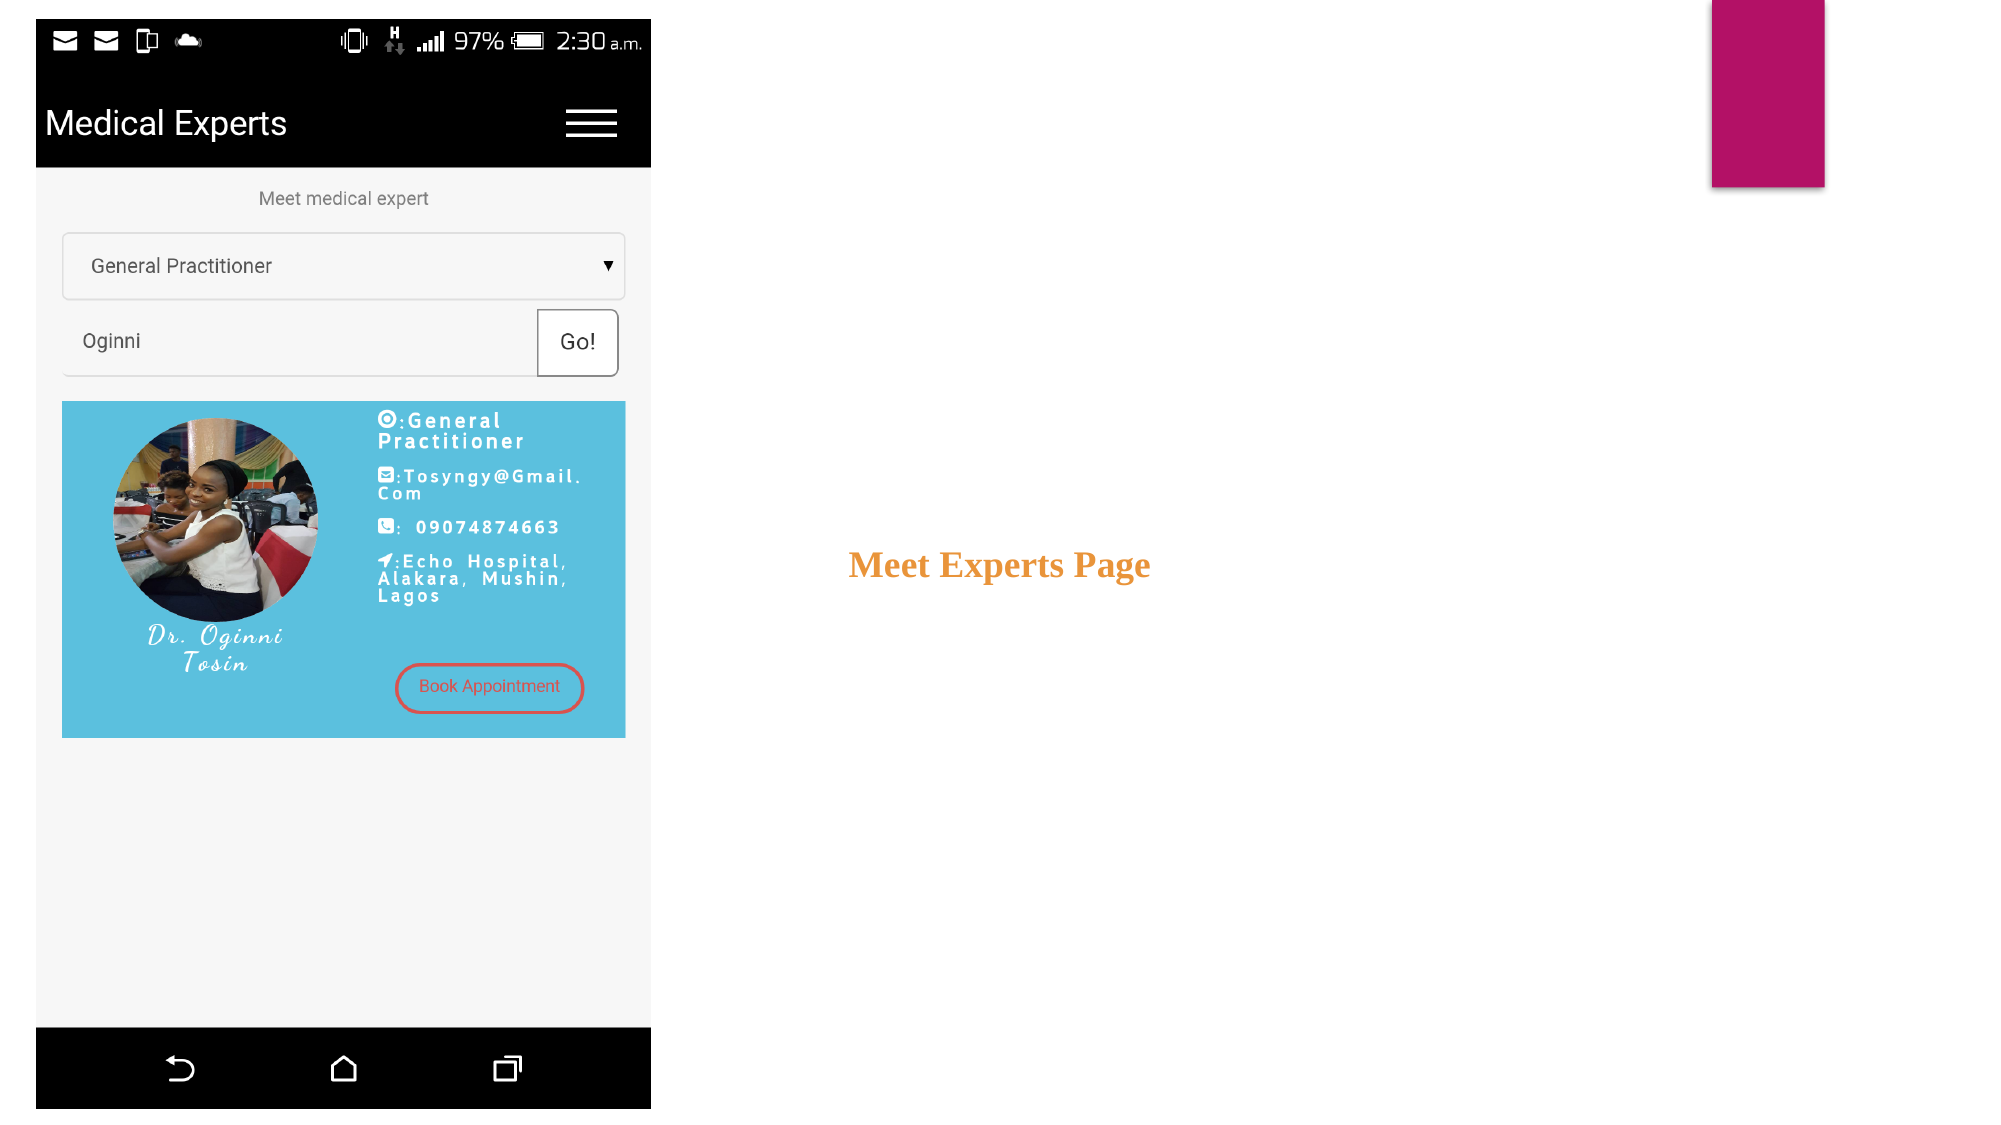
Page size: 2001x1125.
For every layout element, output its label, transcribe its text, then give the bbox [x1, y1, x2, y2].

picture [36, 19, 651, 1110]
text_box Meet Experts Page [833, 532, 1167, 592]
